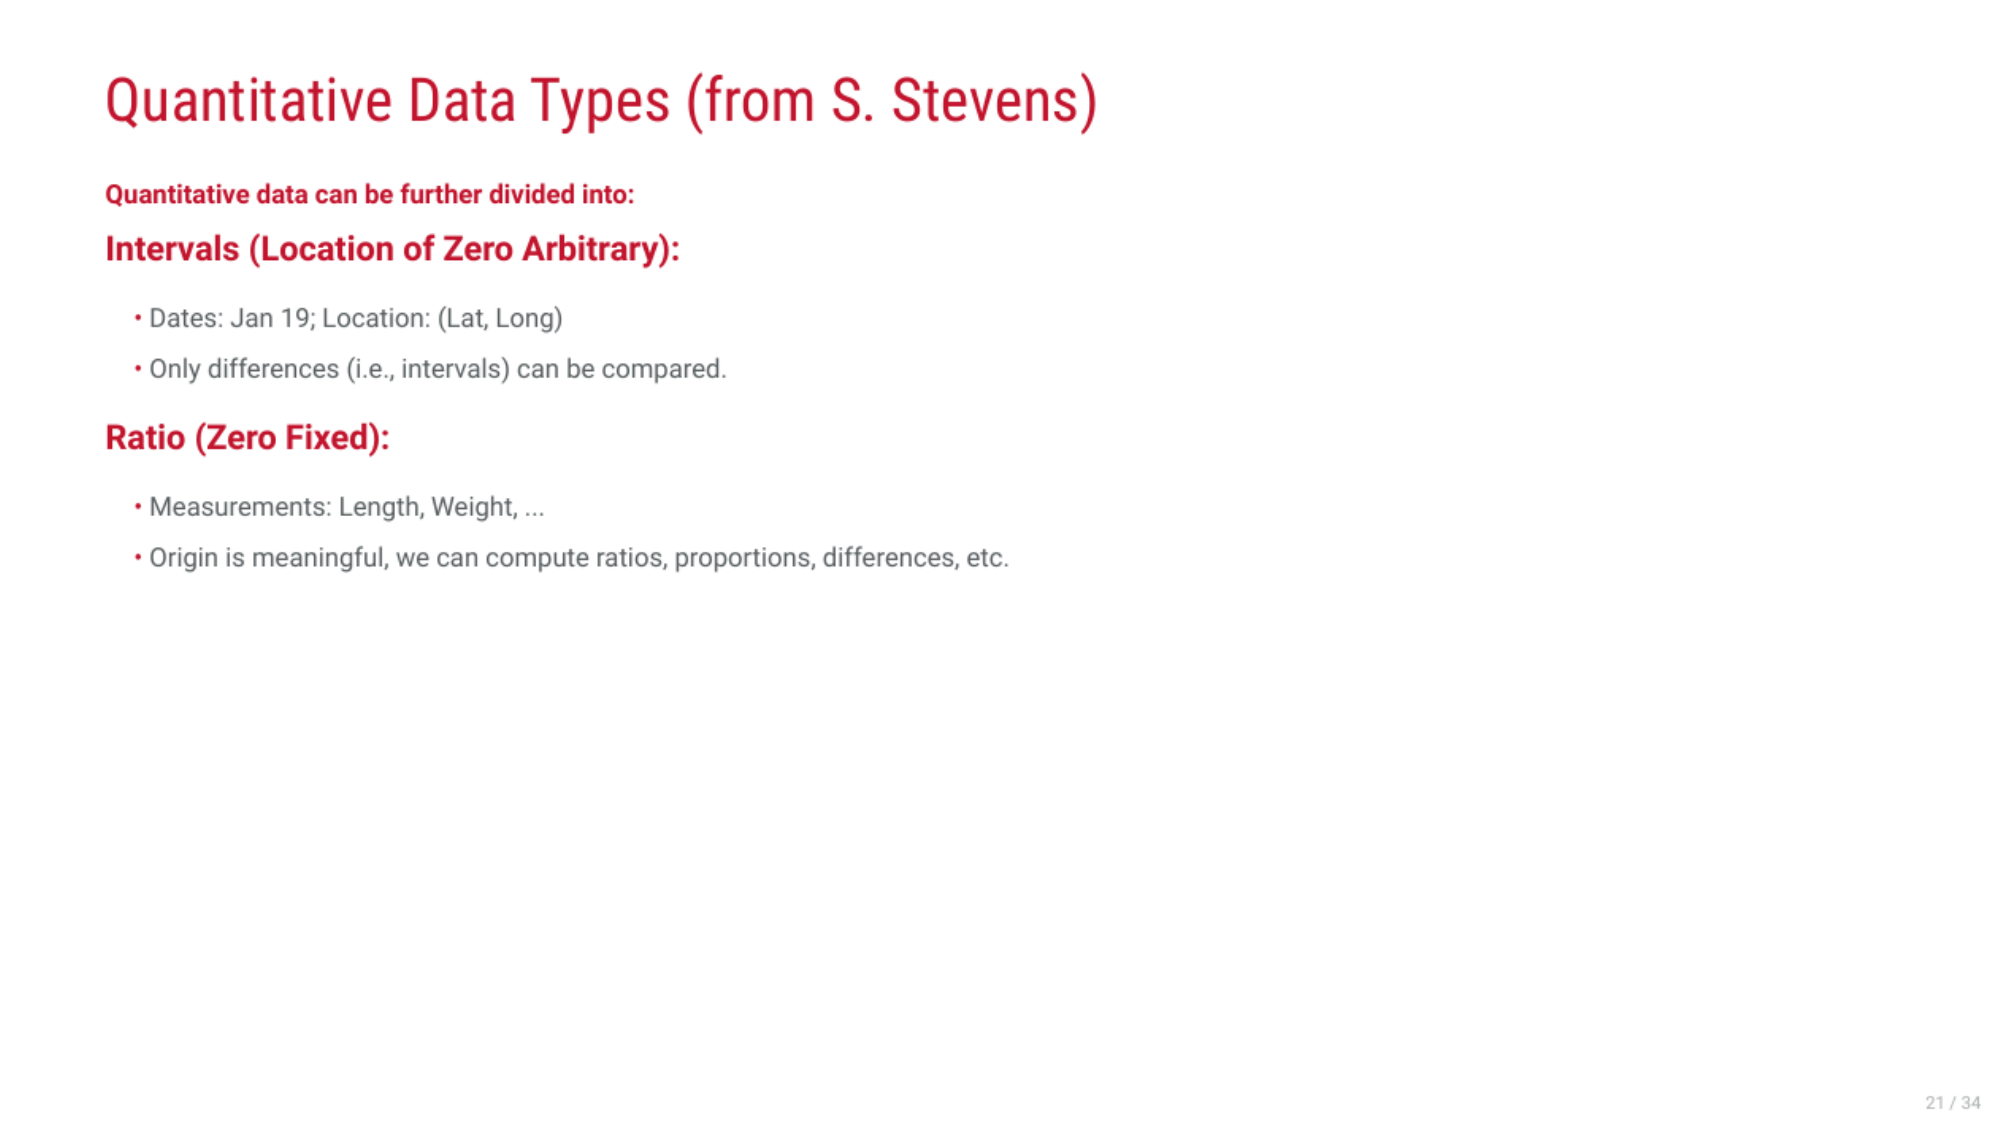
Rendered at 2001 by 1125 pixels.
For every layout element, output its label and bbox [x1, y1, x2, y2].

list [0, 0, 2000, 1125]
